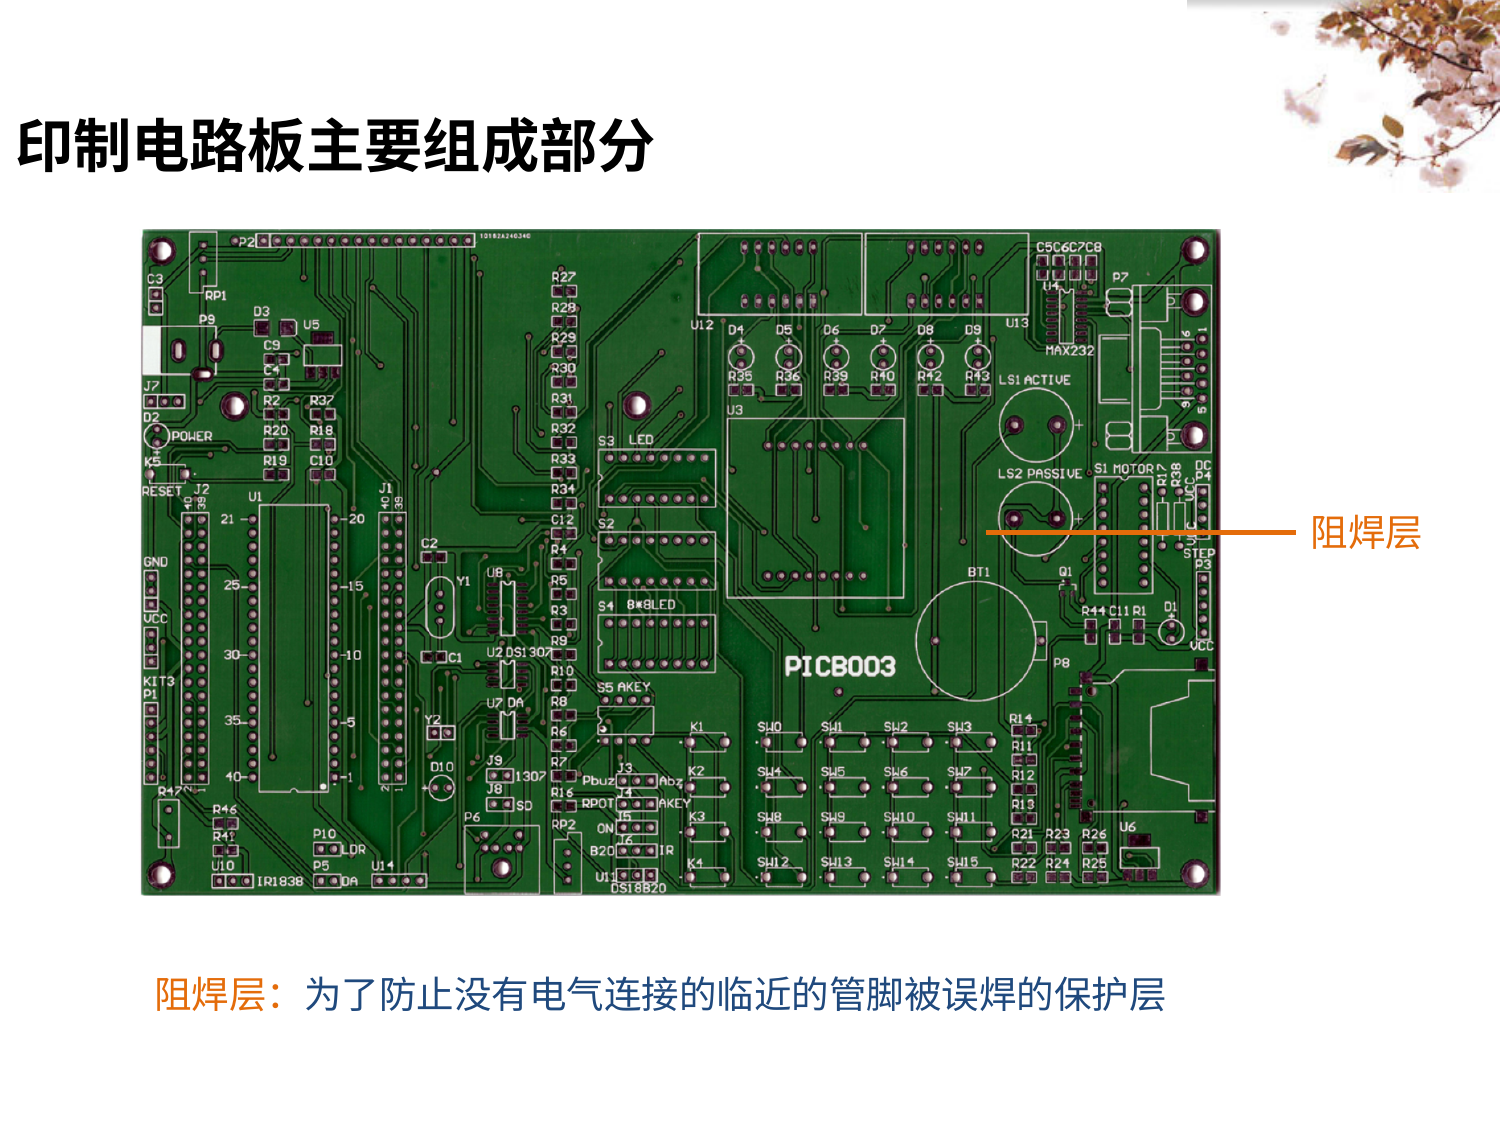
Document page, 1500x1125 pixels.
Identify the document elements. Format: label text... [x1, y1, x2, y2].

picture [1187, 0, 1500, 193]
text_box 阻焊层：为了防止没有电气连接的临近的管脚被误焊的保护层 [139, 964, 1333, 1024]
text_box 阻焊层 [1295, 501, 1459, 562]
title 印制电路板主要组成部分 [0, 80, 1426, 209]
picture [139, 229, 1222, 896]
